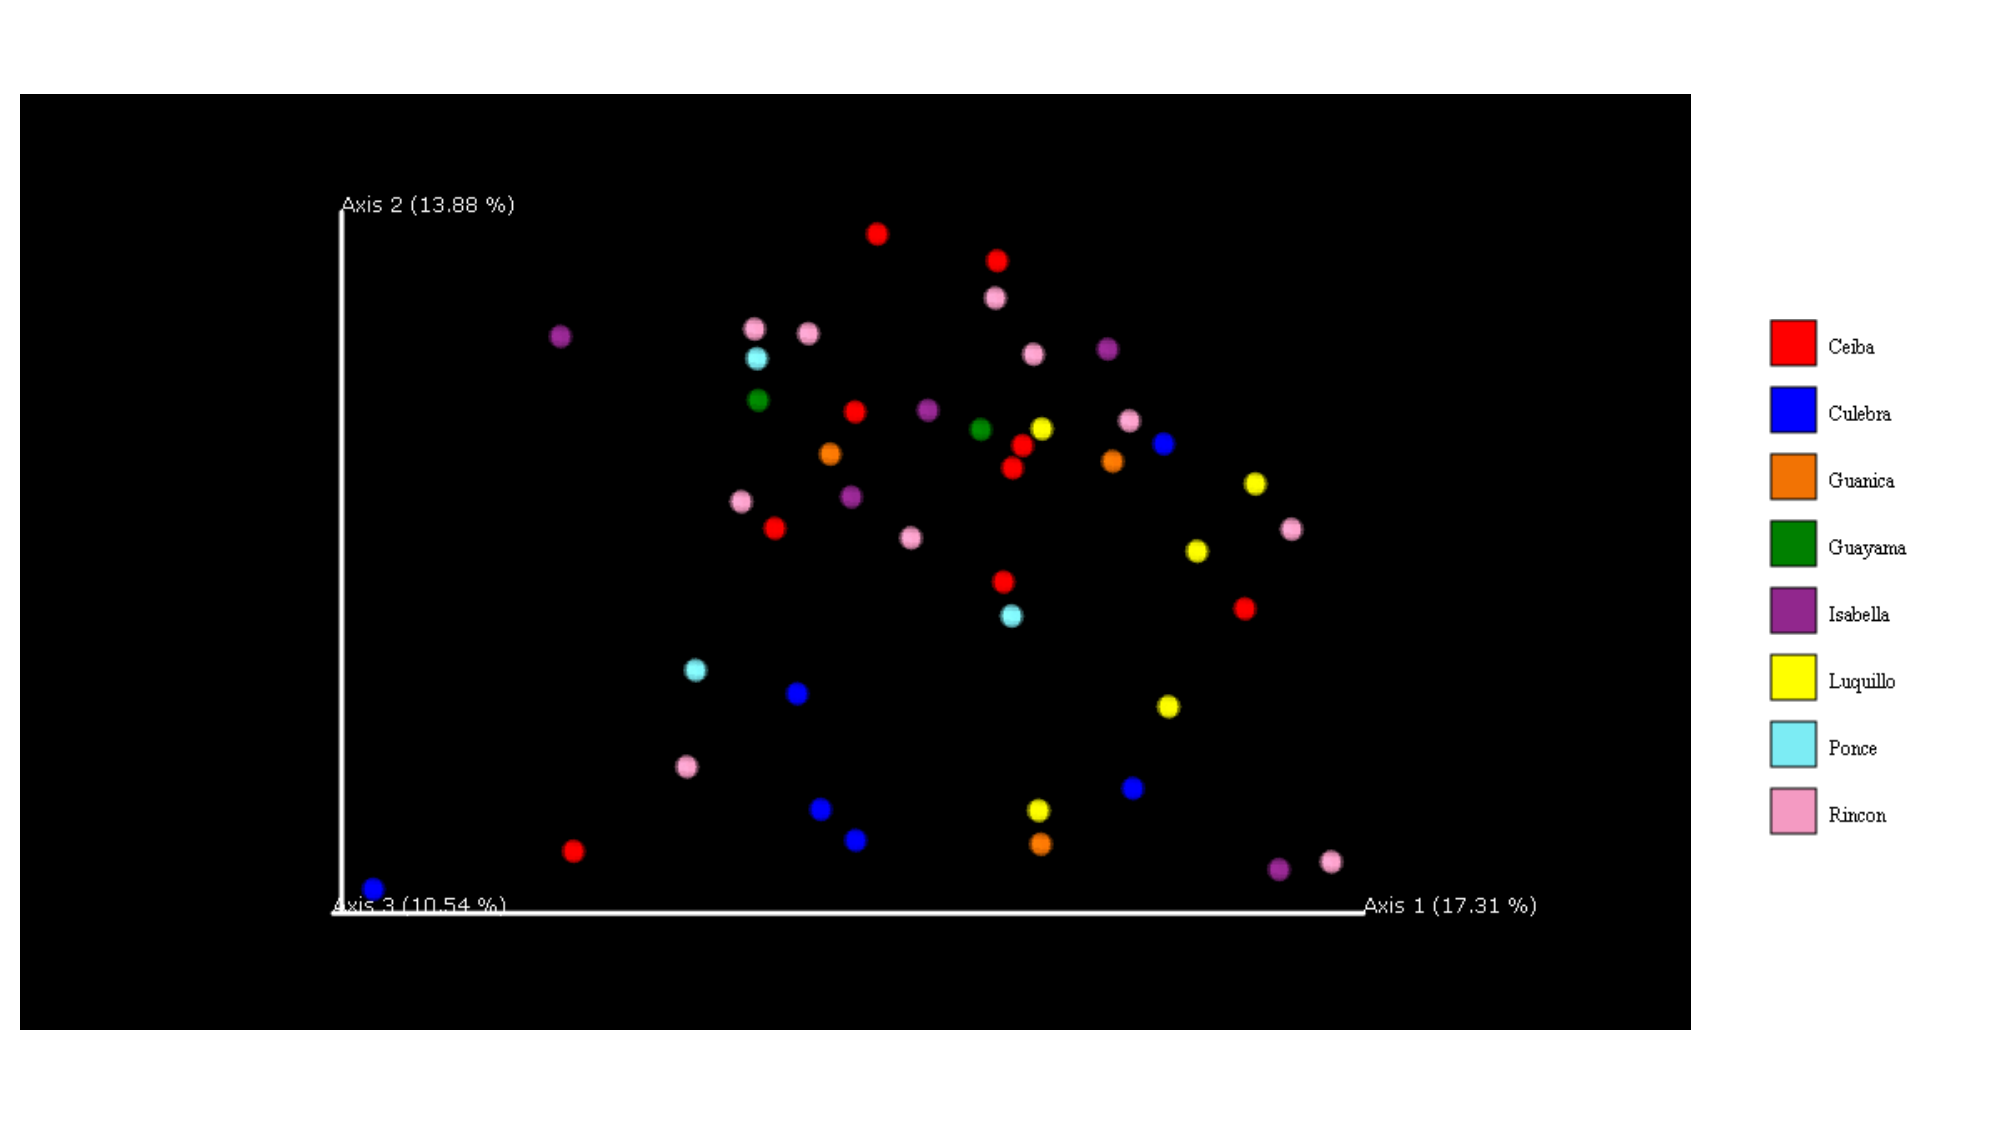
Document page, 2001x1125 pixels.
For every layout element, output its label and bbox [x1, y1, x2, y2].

picture [1763, 319, 2000, 839]
picture [20, 94, 1691, 1030]
